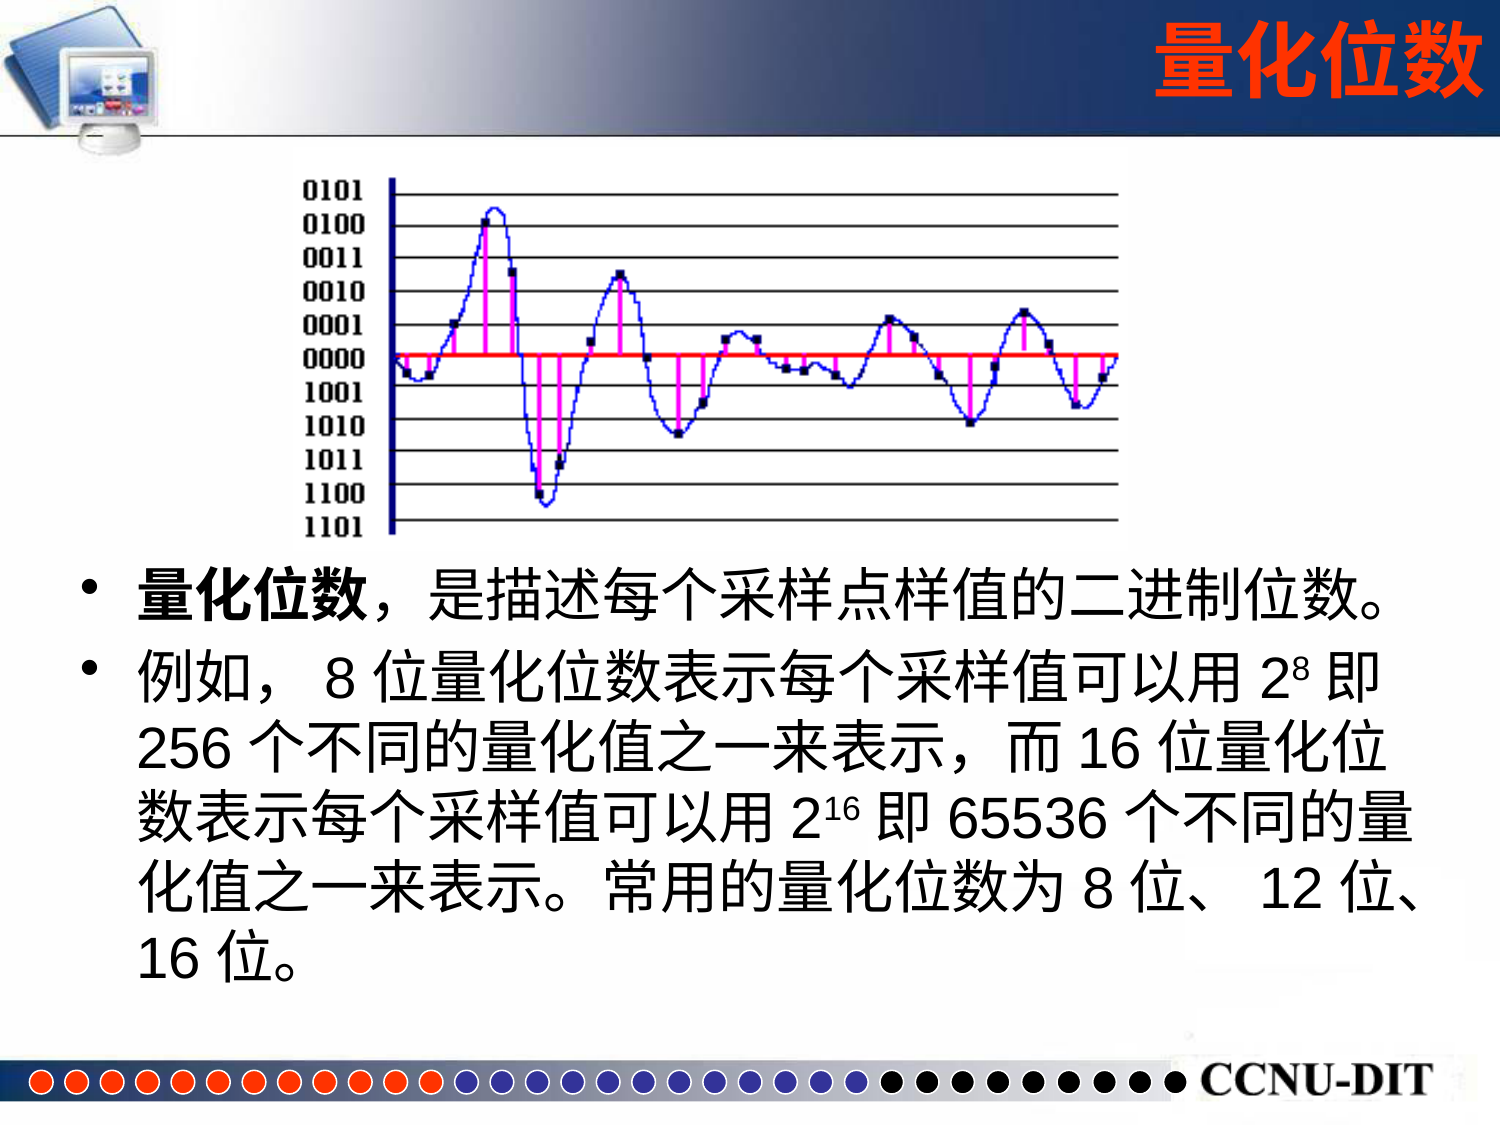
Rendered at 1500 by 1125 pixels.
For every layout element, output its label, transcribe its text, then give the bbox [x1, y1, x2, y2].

text_box 量化位数 [200, 0, 1500, 116]
picture [0, 0, 1500, 1125]
list 量化位数，是描述每个采样点样值的二进制位数。 例如，8位量化位数表示每个采样值可以用28即256个不同的量化值之一来表示，而16位量化位数表示每个采样值可以用216即65536个不同的量化值之一来表示。常用的量化位数为8位、12位、16位。 [64, 550, 1447, 1000]
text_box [29, 1070, 1188, 1095]
